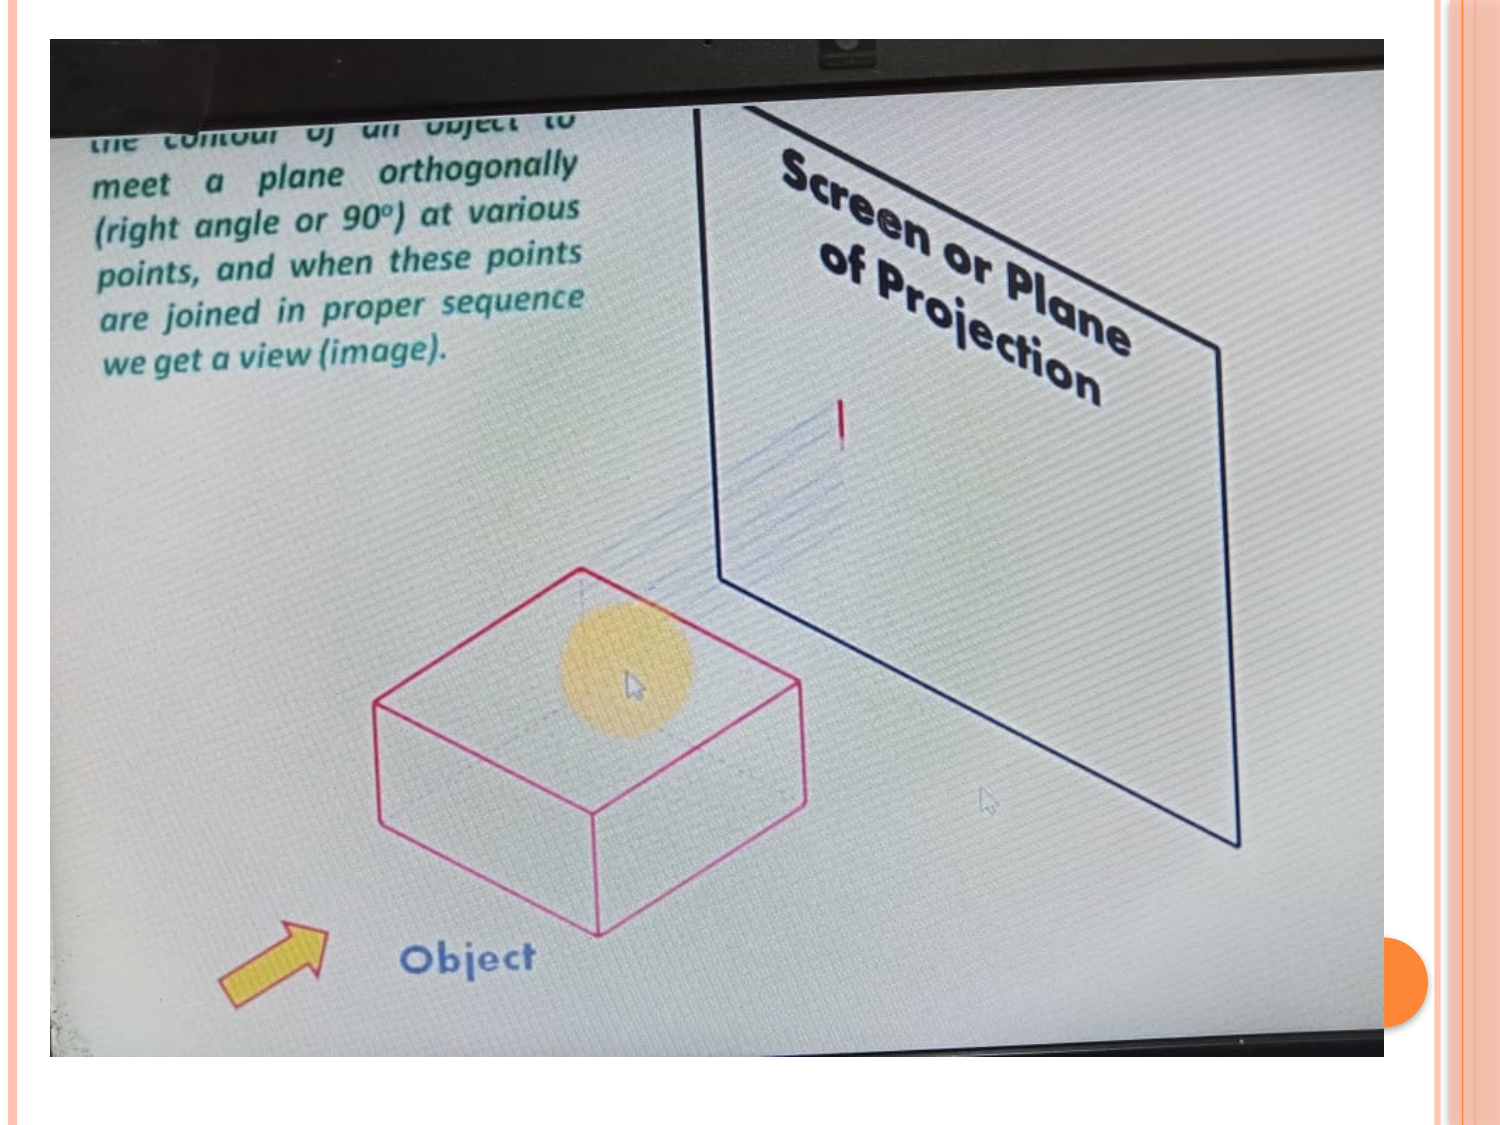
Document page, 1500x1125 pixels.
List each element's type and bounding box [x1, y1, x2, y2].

list [49, 39, 1384, 1058]
